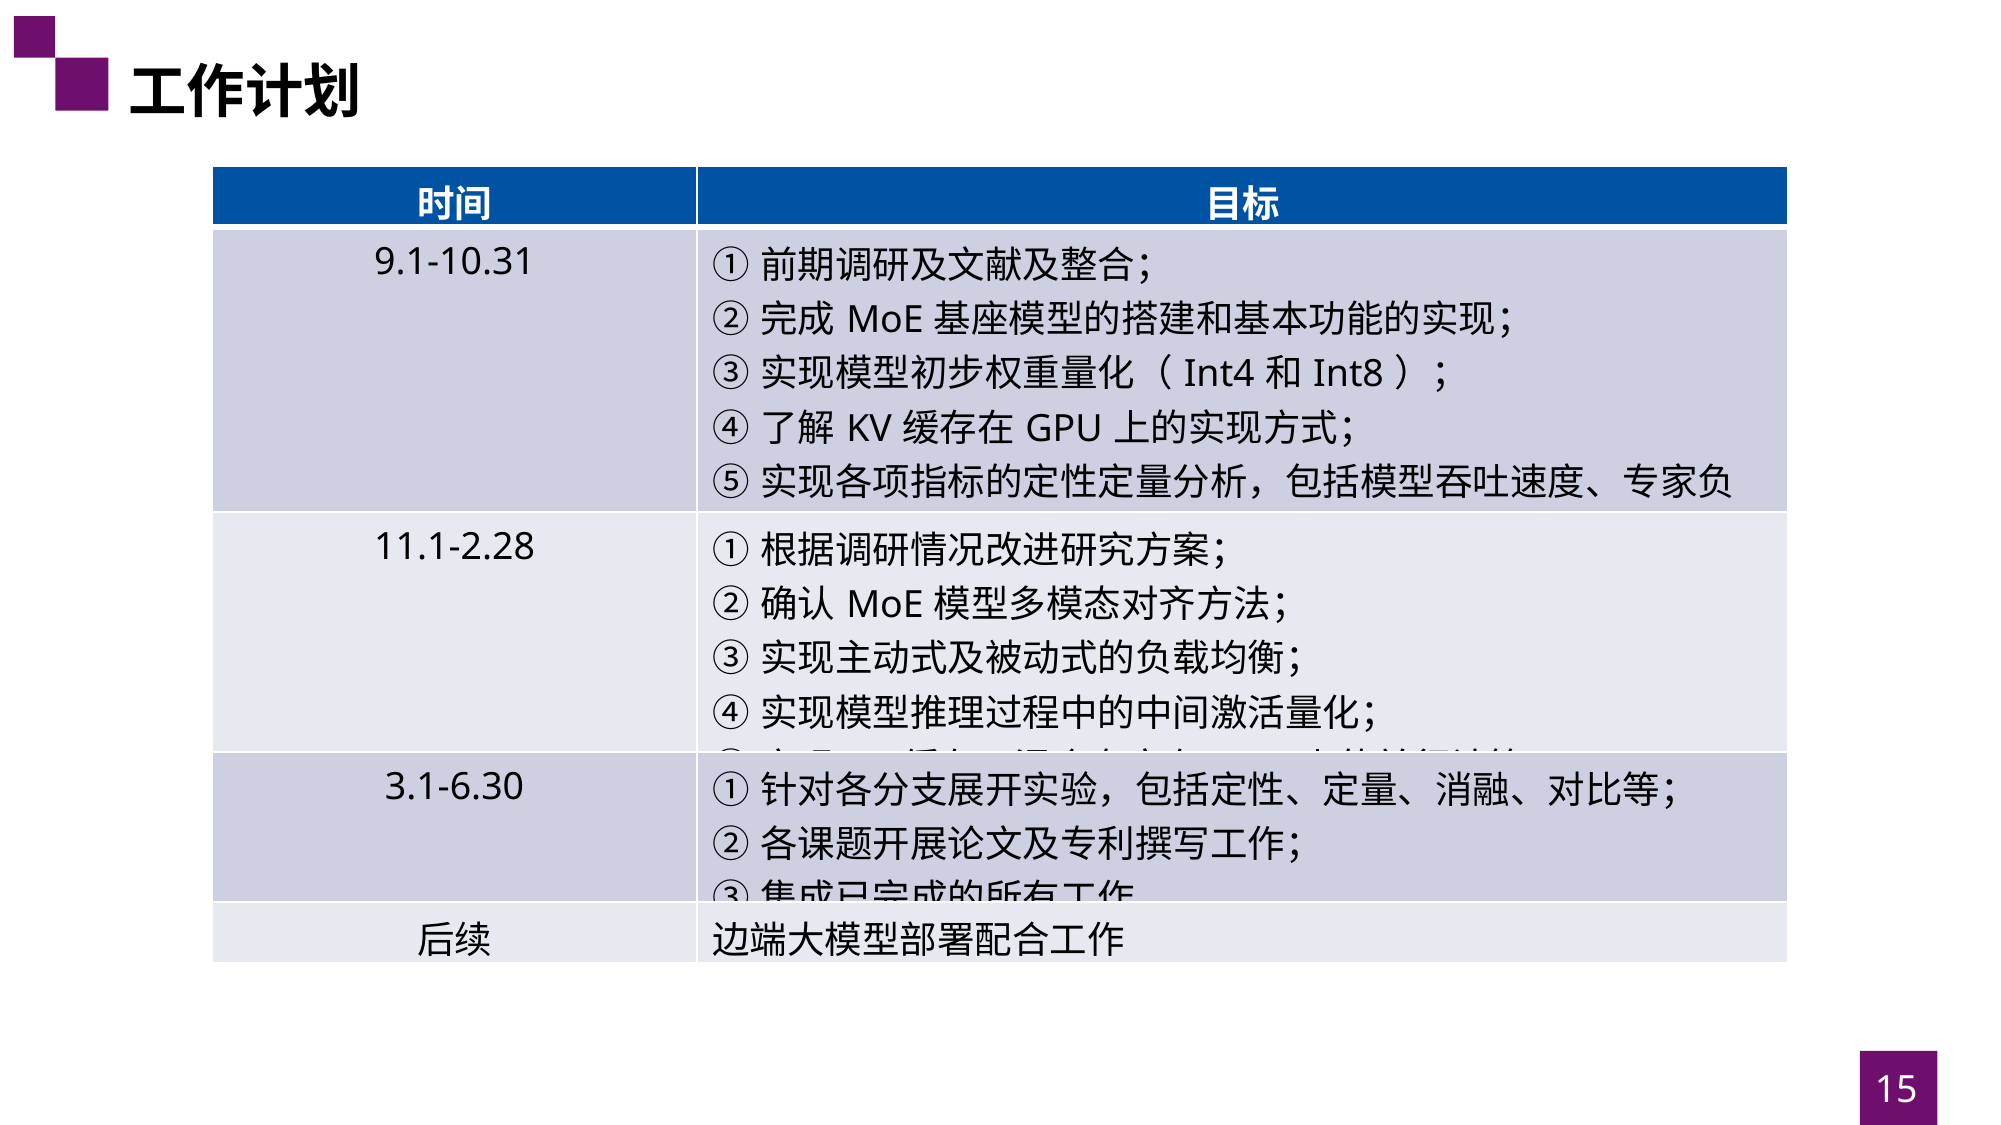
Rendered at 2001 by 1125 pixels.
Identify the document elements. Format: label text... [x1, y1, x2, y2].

text_box [54, 57, 109, 112]
table_header 目标 [698, 167, 1787, 224]
text_box 15 [1859, 1057, 1958, 1118]
text_box [1859, 1050, 1939, 1057]
table_cell 边端大模型部署配合工作 [698, 903, 1787, 962]
text_box [1859, 1118, 1939, 1125]
table_cell 9.1-10.31 [213, 230, 696, 511]
text_box [13, 15, 56, 59]
table_cell ①根据调研情况改进研究方案； ②确认MoE模型多模态对齐方法； ③实现主动式及被动式的负载均衡； ④实现模型推理过程中的中间激活量化； ⑤实现KV缓存、混合专家在GPU上的并行计算 [698, 513, 1787, 751]
table_header 时间 [213, 167, 696, 224]
table_cell ①前期调研及文献及整合； ②完成MoE基座模型的搭建和基本功能的实现； ③实现模型初步权重量化（Int4和Int8）； ④了解KV缓存在GPU上的实现方式； ⑤实现各项指标的定性定量分析，包括模型吞吐速度、专家负载情况、模型压缩率、量化损失等 [698, 230, 1787, 511]
table_cell ①针对各分支展开实验，包括定性、定量、消融、对比等； ②各课题开展论文及专利撰写工作； ③集成已完成的所有工作 [698, 753, 1787, 901]
table_cell 后续 [213, 903, 696, 962]
text_box 工作计划 [113, 47, 902, 132]
table_cell 11.1-2.28 [213, 513, 696, 751]
table_cell 3.1-6.30 [213, 753, 696, 901]
